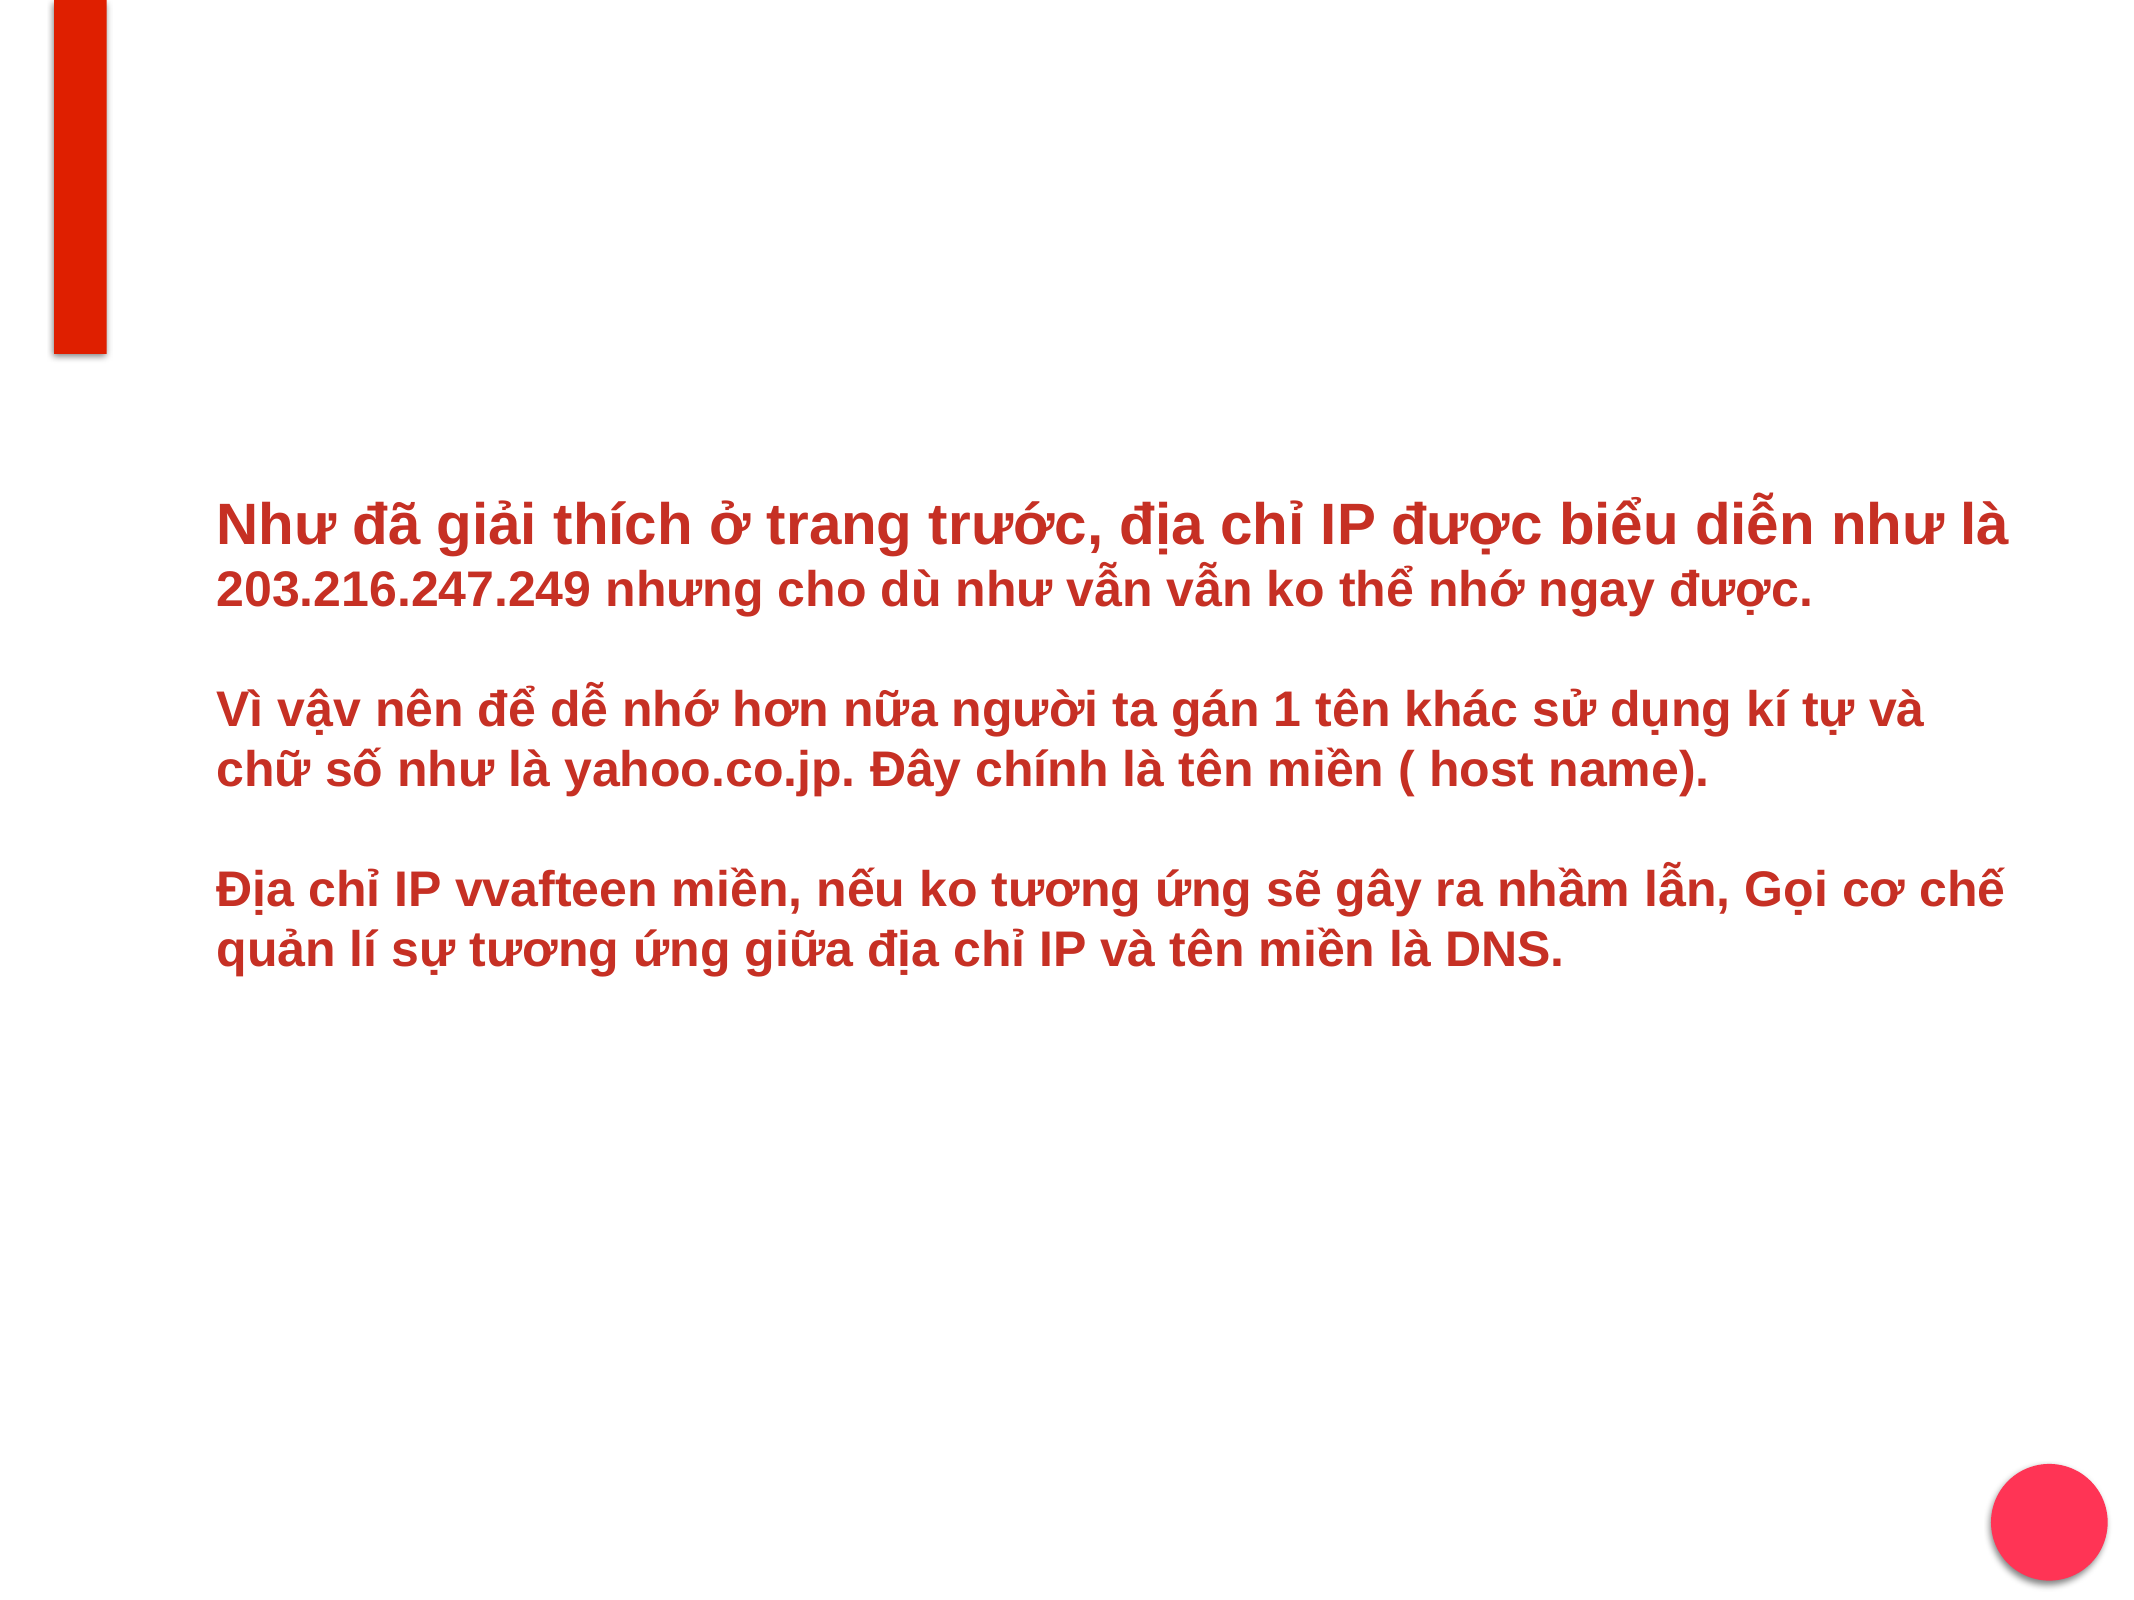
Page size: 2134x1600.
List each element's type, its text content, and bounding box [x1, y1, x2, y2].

title Như đã giải thích ở trang trước, địa chỉ IP được biểu diễn như là 203.216.247.249 nhưng cho dù như vẫn vẫn ko thể nhớ ngay được. Vì vậv nên để dễ nhớ hơn nữa người ta gán 1 tên khác sử dụng kí tự và chữ số như là yahoo.co.jp. Đây chính là tên miền ( host name). Địa chỉ IP vvafteen miền, nếu ko tương ứng sẽ gây ra nhầm lẫn, Gọi cơ chế quản lí sự tương ứng giữa địa chỉ IP và tên miền là DNS. [208, 18, 2030, 1445]
